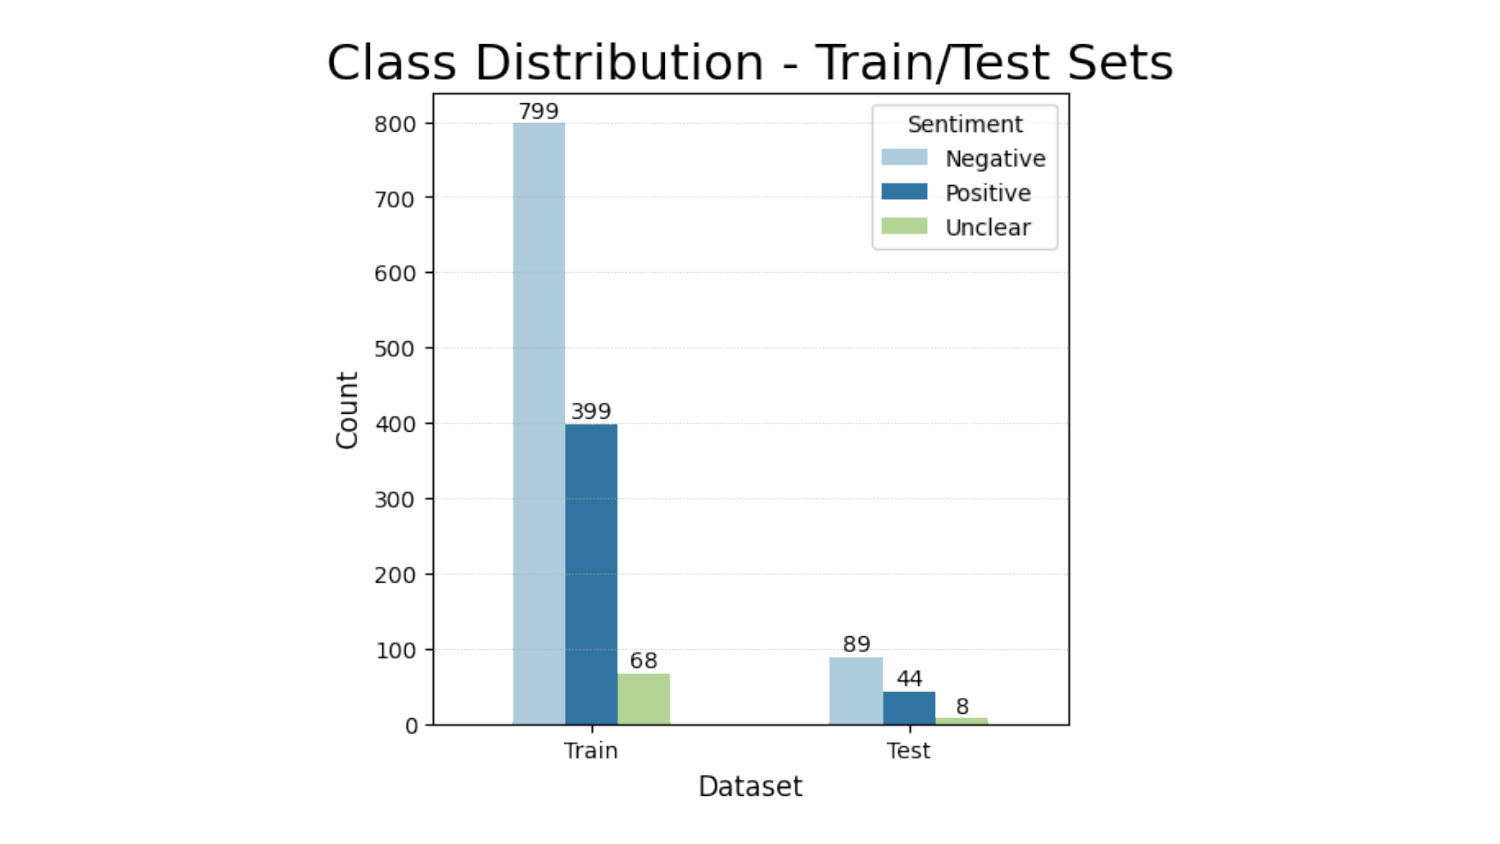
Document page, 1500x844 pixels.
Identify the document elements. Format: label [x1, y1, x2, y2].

picture [309, 29, 1190, 815]
